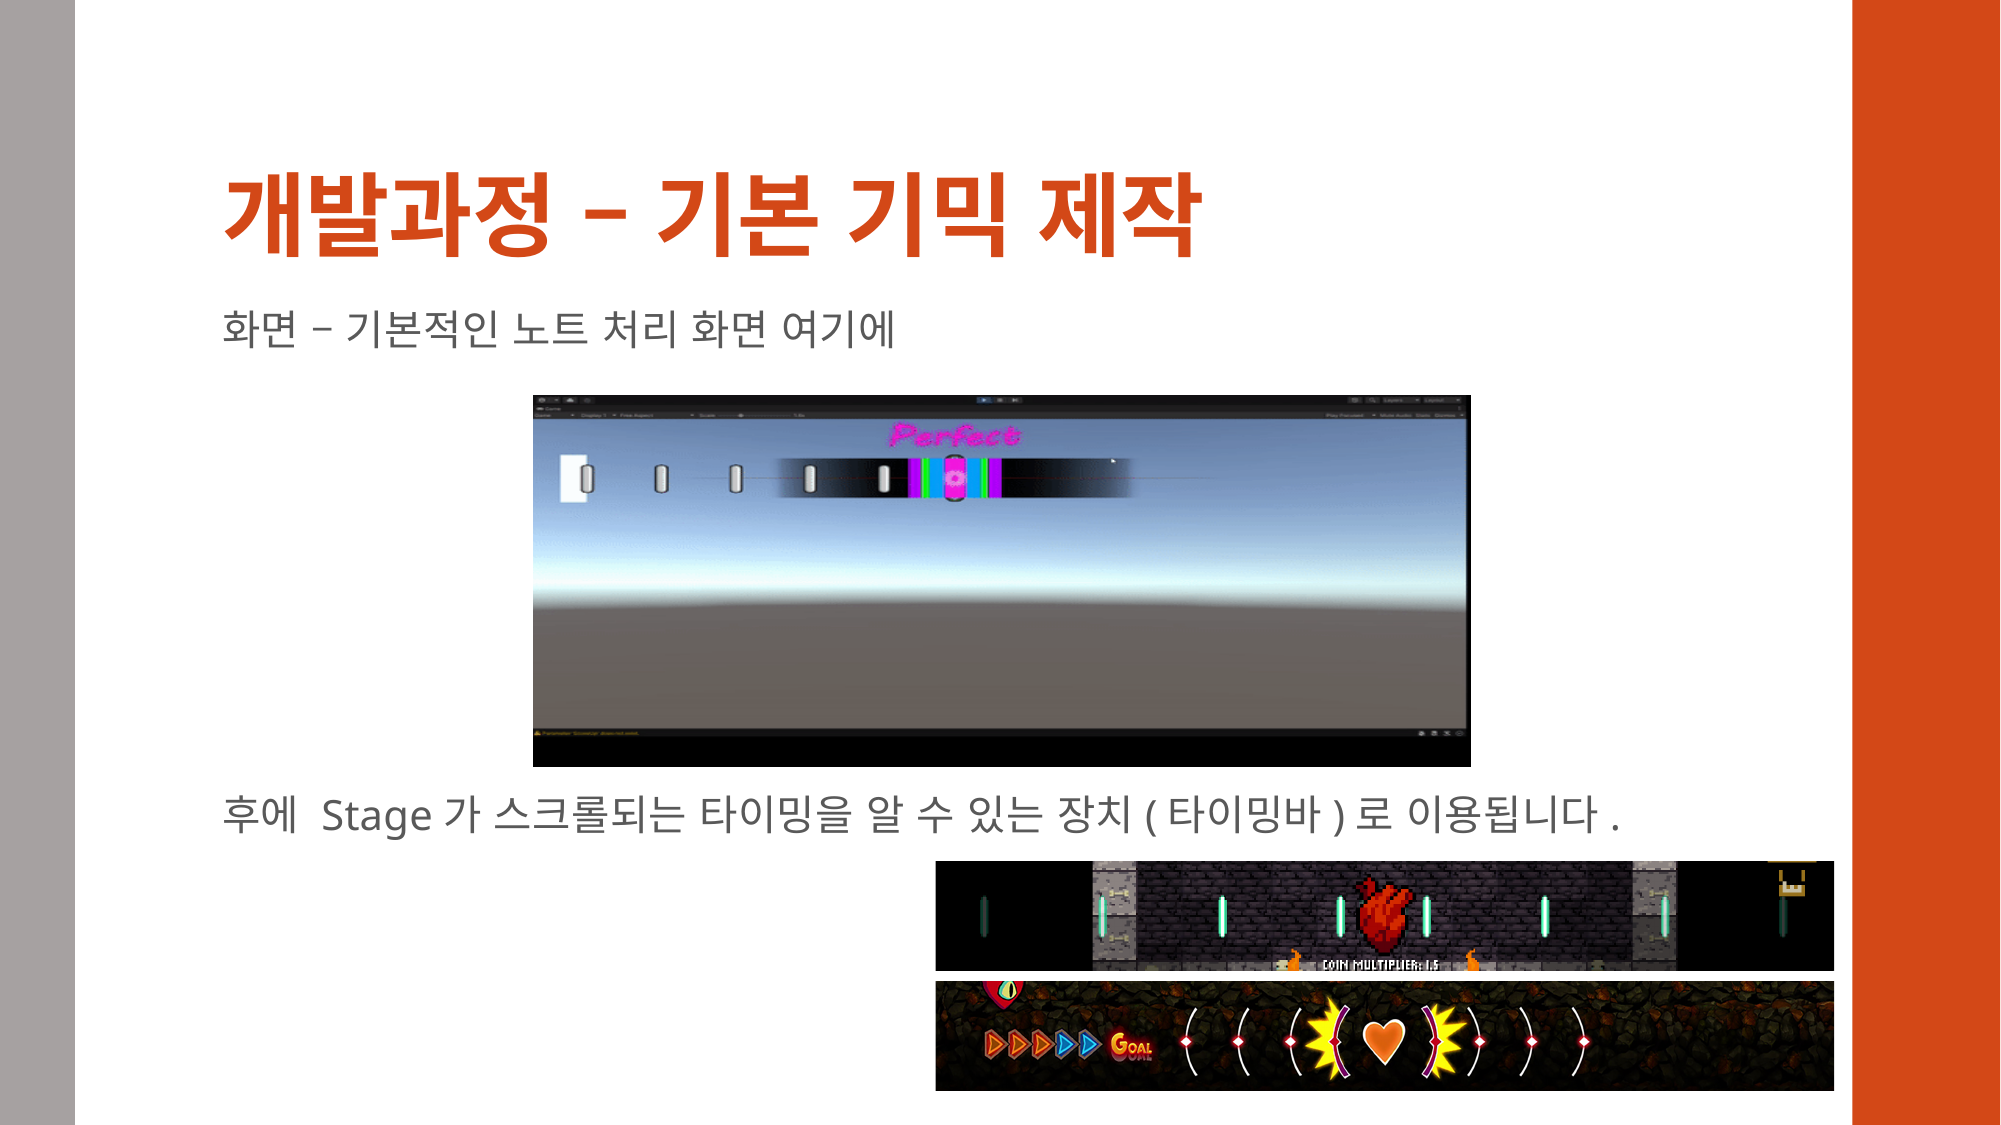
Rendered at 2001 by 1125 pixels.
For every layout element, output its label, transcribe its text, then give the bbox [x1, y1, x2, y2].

list 화면 – 기본적인 노트 처리 화면 여기에 후에 Stage가 스크롤되는 타이밍을 알 수 있는 장치(타이밍바)로 이용됩니다. [206, 299, 1617, 1014]
picture [935, 861, 1835, 971]
picture [935, 981, 1835, 1091]
picture [533, 395, 1471, 767]
title 개발과정 – 기본 기믹 제작 [206, 48, 1797, 278]
